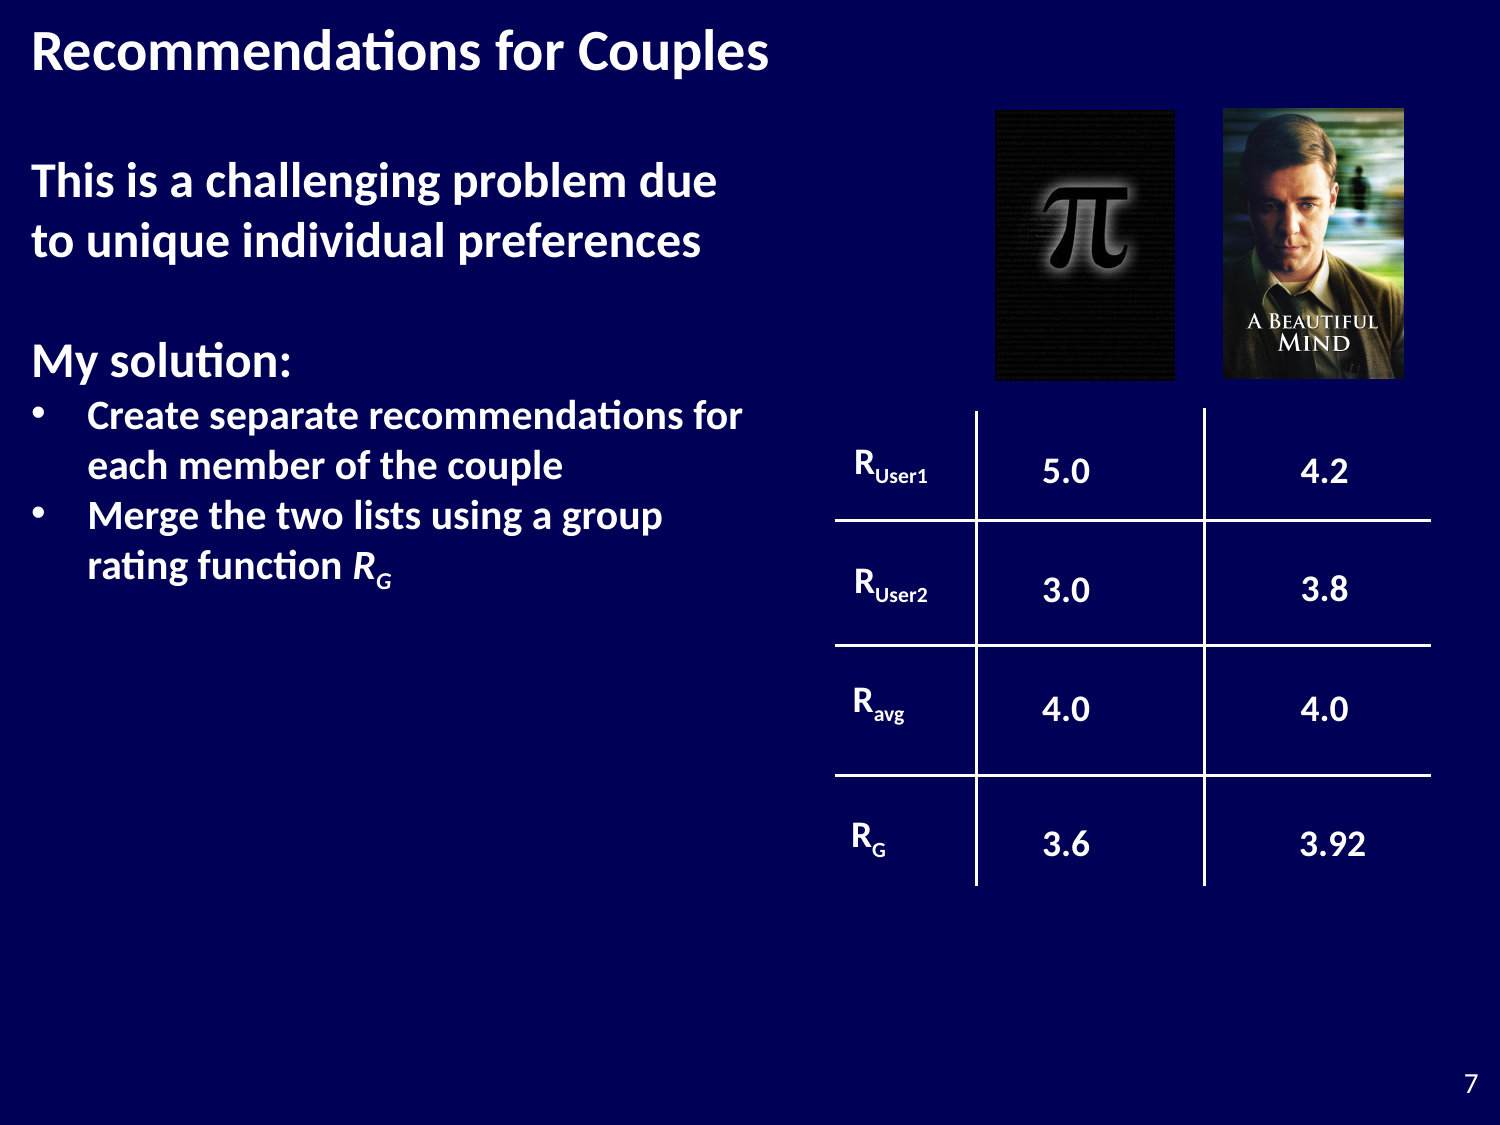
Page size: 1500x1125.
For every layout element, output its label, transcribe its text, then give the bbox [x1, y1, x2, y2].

text_box 4.2 [1285, 438, 1364, 499]
text_box RUser1 [839, 429, 943, 496]
text_box 3.6 [1027, 811, 1106, 872]
text_box Ravg [837, 667, 920, 734]
text_box 3.8 [1285, 557, 1364, 617]
slide_number 7 [1403, 1038, 1494, 1125]
text_box 4.0 [1285, 676, 1364, 736]
text_box RG [836, 802, 901, 869]
text_box 5.0 [1027, 438, 1106, 499]
picture [994, 109, 1176, 381]
text_box 3.0 [1027, 557, 1106, 618]
text_box RUser2 [839, 548, 943, 615]
text_box 3.92 [1284, 811, 1382, 872]
title Recommendations for Couples [31, 11, 1466, 83]
picture [1223, 108, 1404, 379]
text_box 4.0 [1027, 676, 1106, 736]
